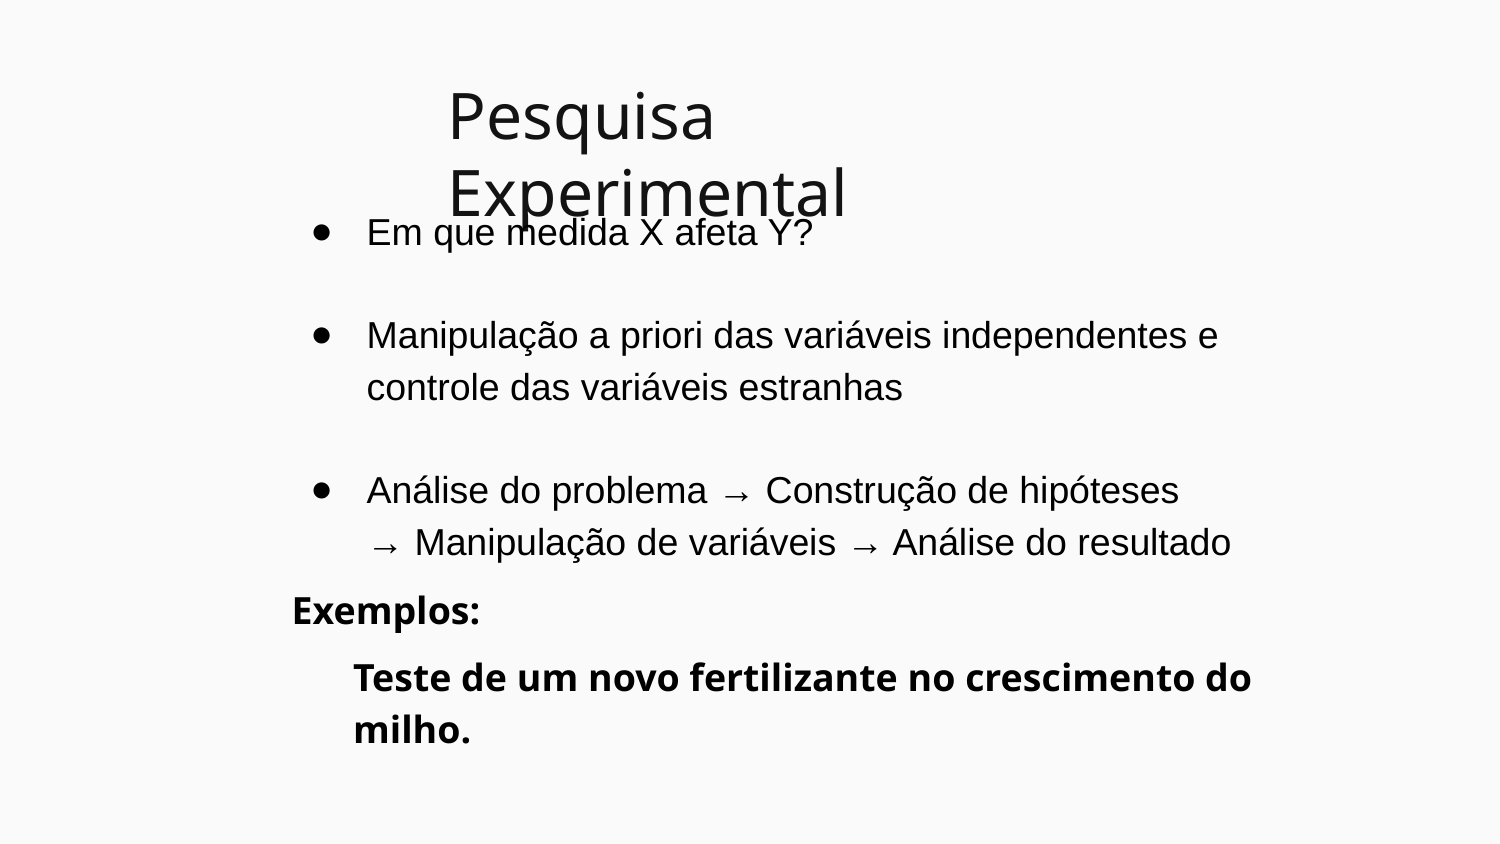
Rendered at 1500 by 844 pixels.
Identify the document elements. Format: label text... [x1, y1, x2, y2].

list Teste de um novo fertilizante no crescimento do milho. [353, 647, 1270, 844]
list Exemplos: [291, 580, 500, 668]
list Em que medida X afeta Y? Manipulação a priori das variáveis independentes e controle das variáveis estranhas Análise do problema → Construção de hipóteses → Manipulação de variáveis → Análise do resultado [291, 200, 1252, 542]
title Pesquisa Experimental [447, 74, 1052, 162]
